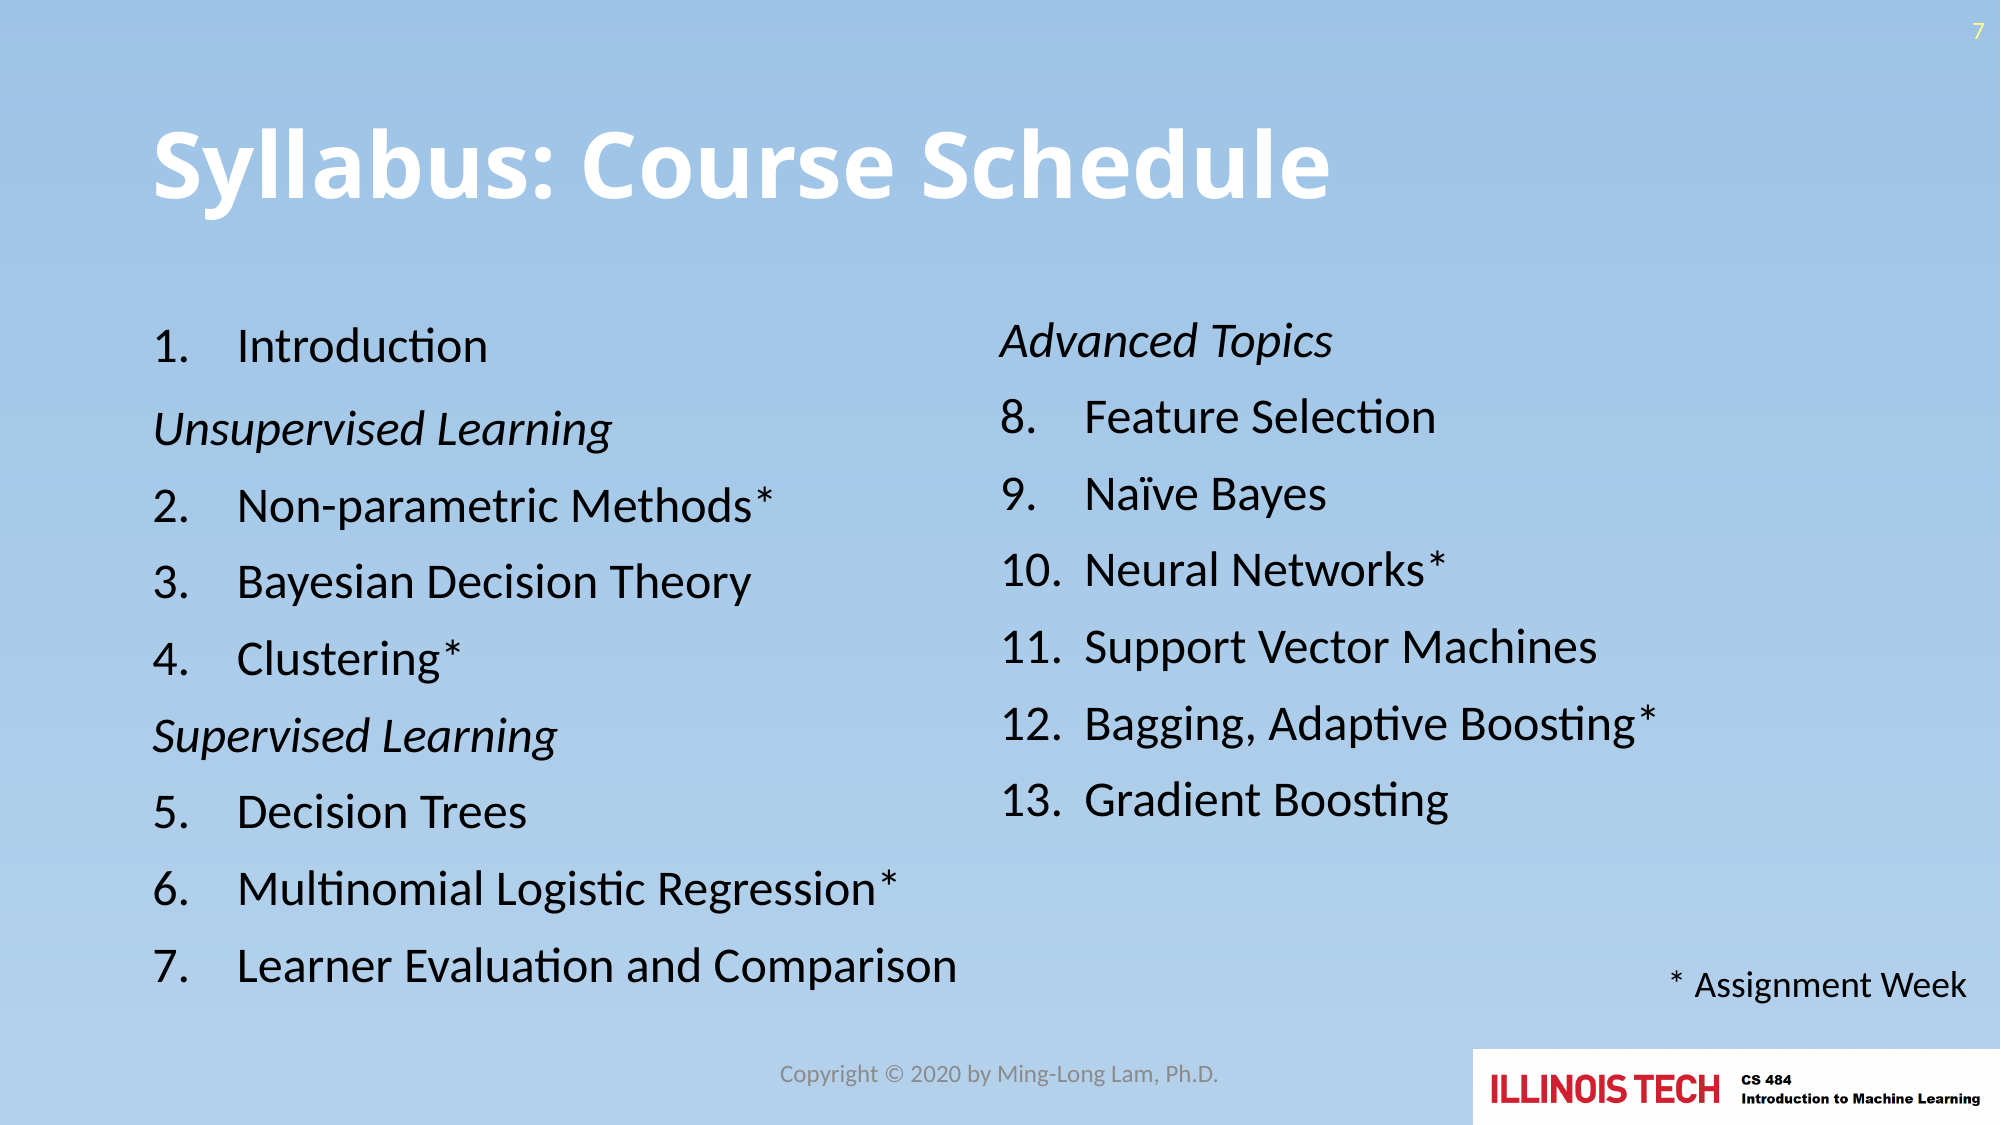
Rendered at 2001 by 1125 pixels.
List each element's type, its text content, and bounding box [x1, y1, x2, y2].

picture [1473, 1049, 2000, 1125]
title Syllabus: Course Schedule [137, 59, 1863, 278]
list Introduction Unsupervised Learning Non-parametric Methods* Bayesian Decision Theory Clustering* Supervised Learning Decision Trees Multinomial Logistic Regression* Learner Evaluation and Comparison Advanced Topics Feature Selection Naïve Bayes Neural Networks* Support Vector Machines Bagging, Adaptive Boosting* Gradient Boosting [137, 299, 1863, 1014]
footer Copyright © 2020 by Ming-Long Lam, Ph.D. [662, 1042, 1338, 1103]
text_box * Assignment Week [1652, 952, 1985, 1013]
slide_number 7 [1550, 0, 2000, 60]
